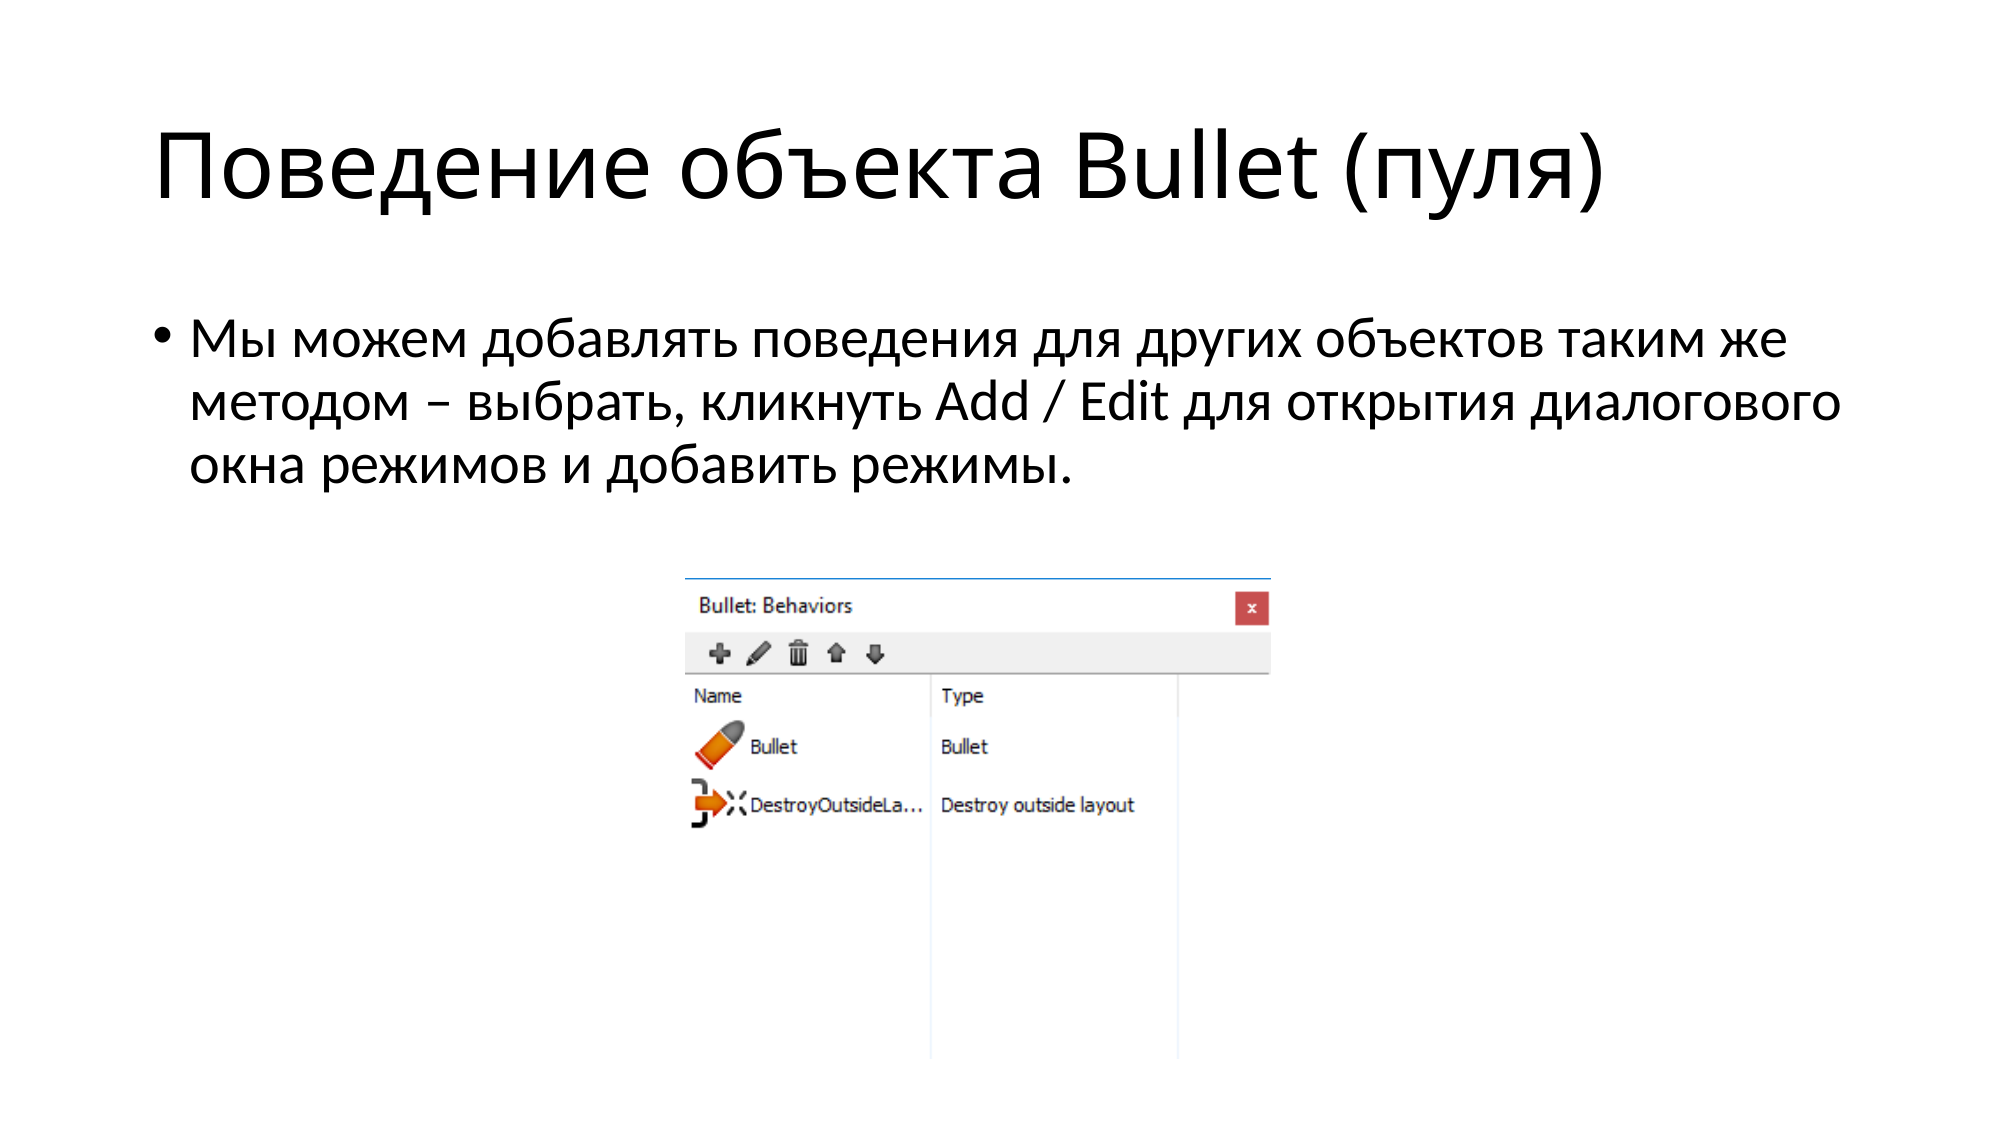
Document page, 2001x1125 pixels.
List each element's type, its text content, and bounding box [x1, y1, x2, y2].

list Мы можем добавлять поведения для других объектов таким же методом – выбрать, кликнуть Add / Edit для открытия диалогового окна режимов и добавить режимы. [137, 299, 1863, 1014]
title Поведение объекта Bullet (пуля) [137, 59, 1863, 278]
picture [685, 577, 1271, 1059]
